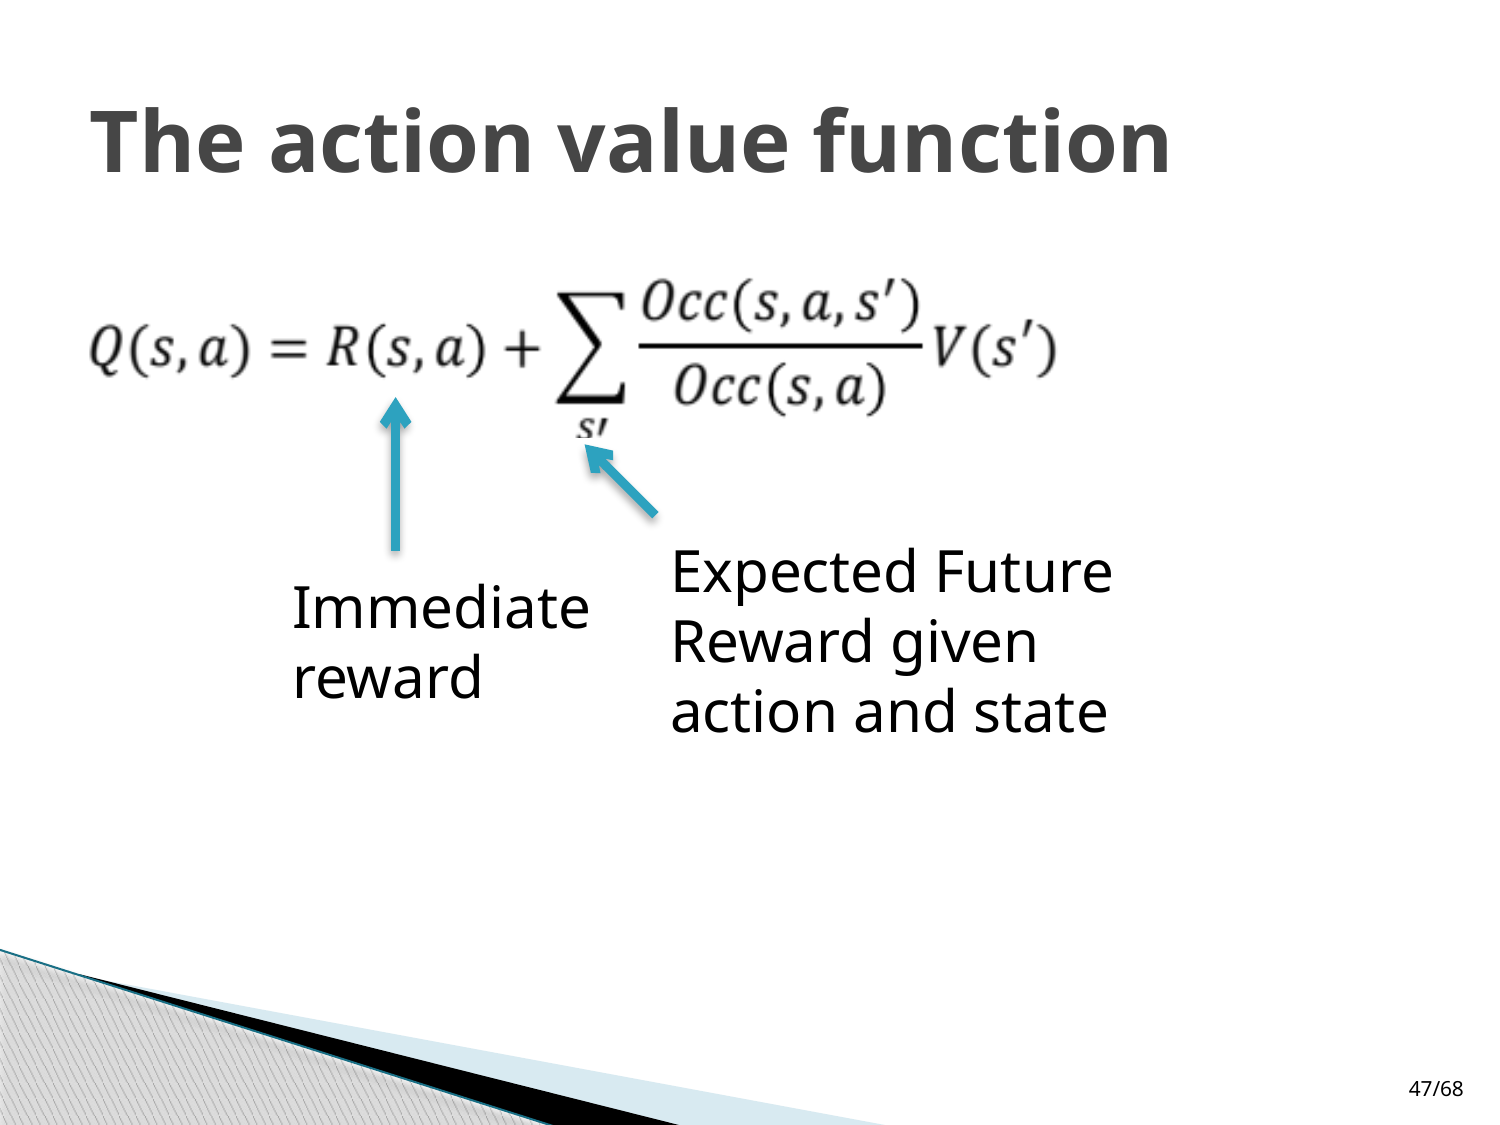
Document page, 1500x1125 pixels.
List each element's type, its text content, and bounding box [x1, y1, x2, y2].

slide_number 47/68 [1376, 1051, 1479, 1112]
title The action value function [75, 45, 1425, 233]
text_box Expected Future Reward given action and state [655, 527, 1235, 752]
text_box Immediate reward [277, 562, 621, 718]
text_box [88, 271, 1424, 438]
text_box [584, 444, 656, 516]
